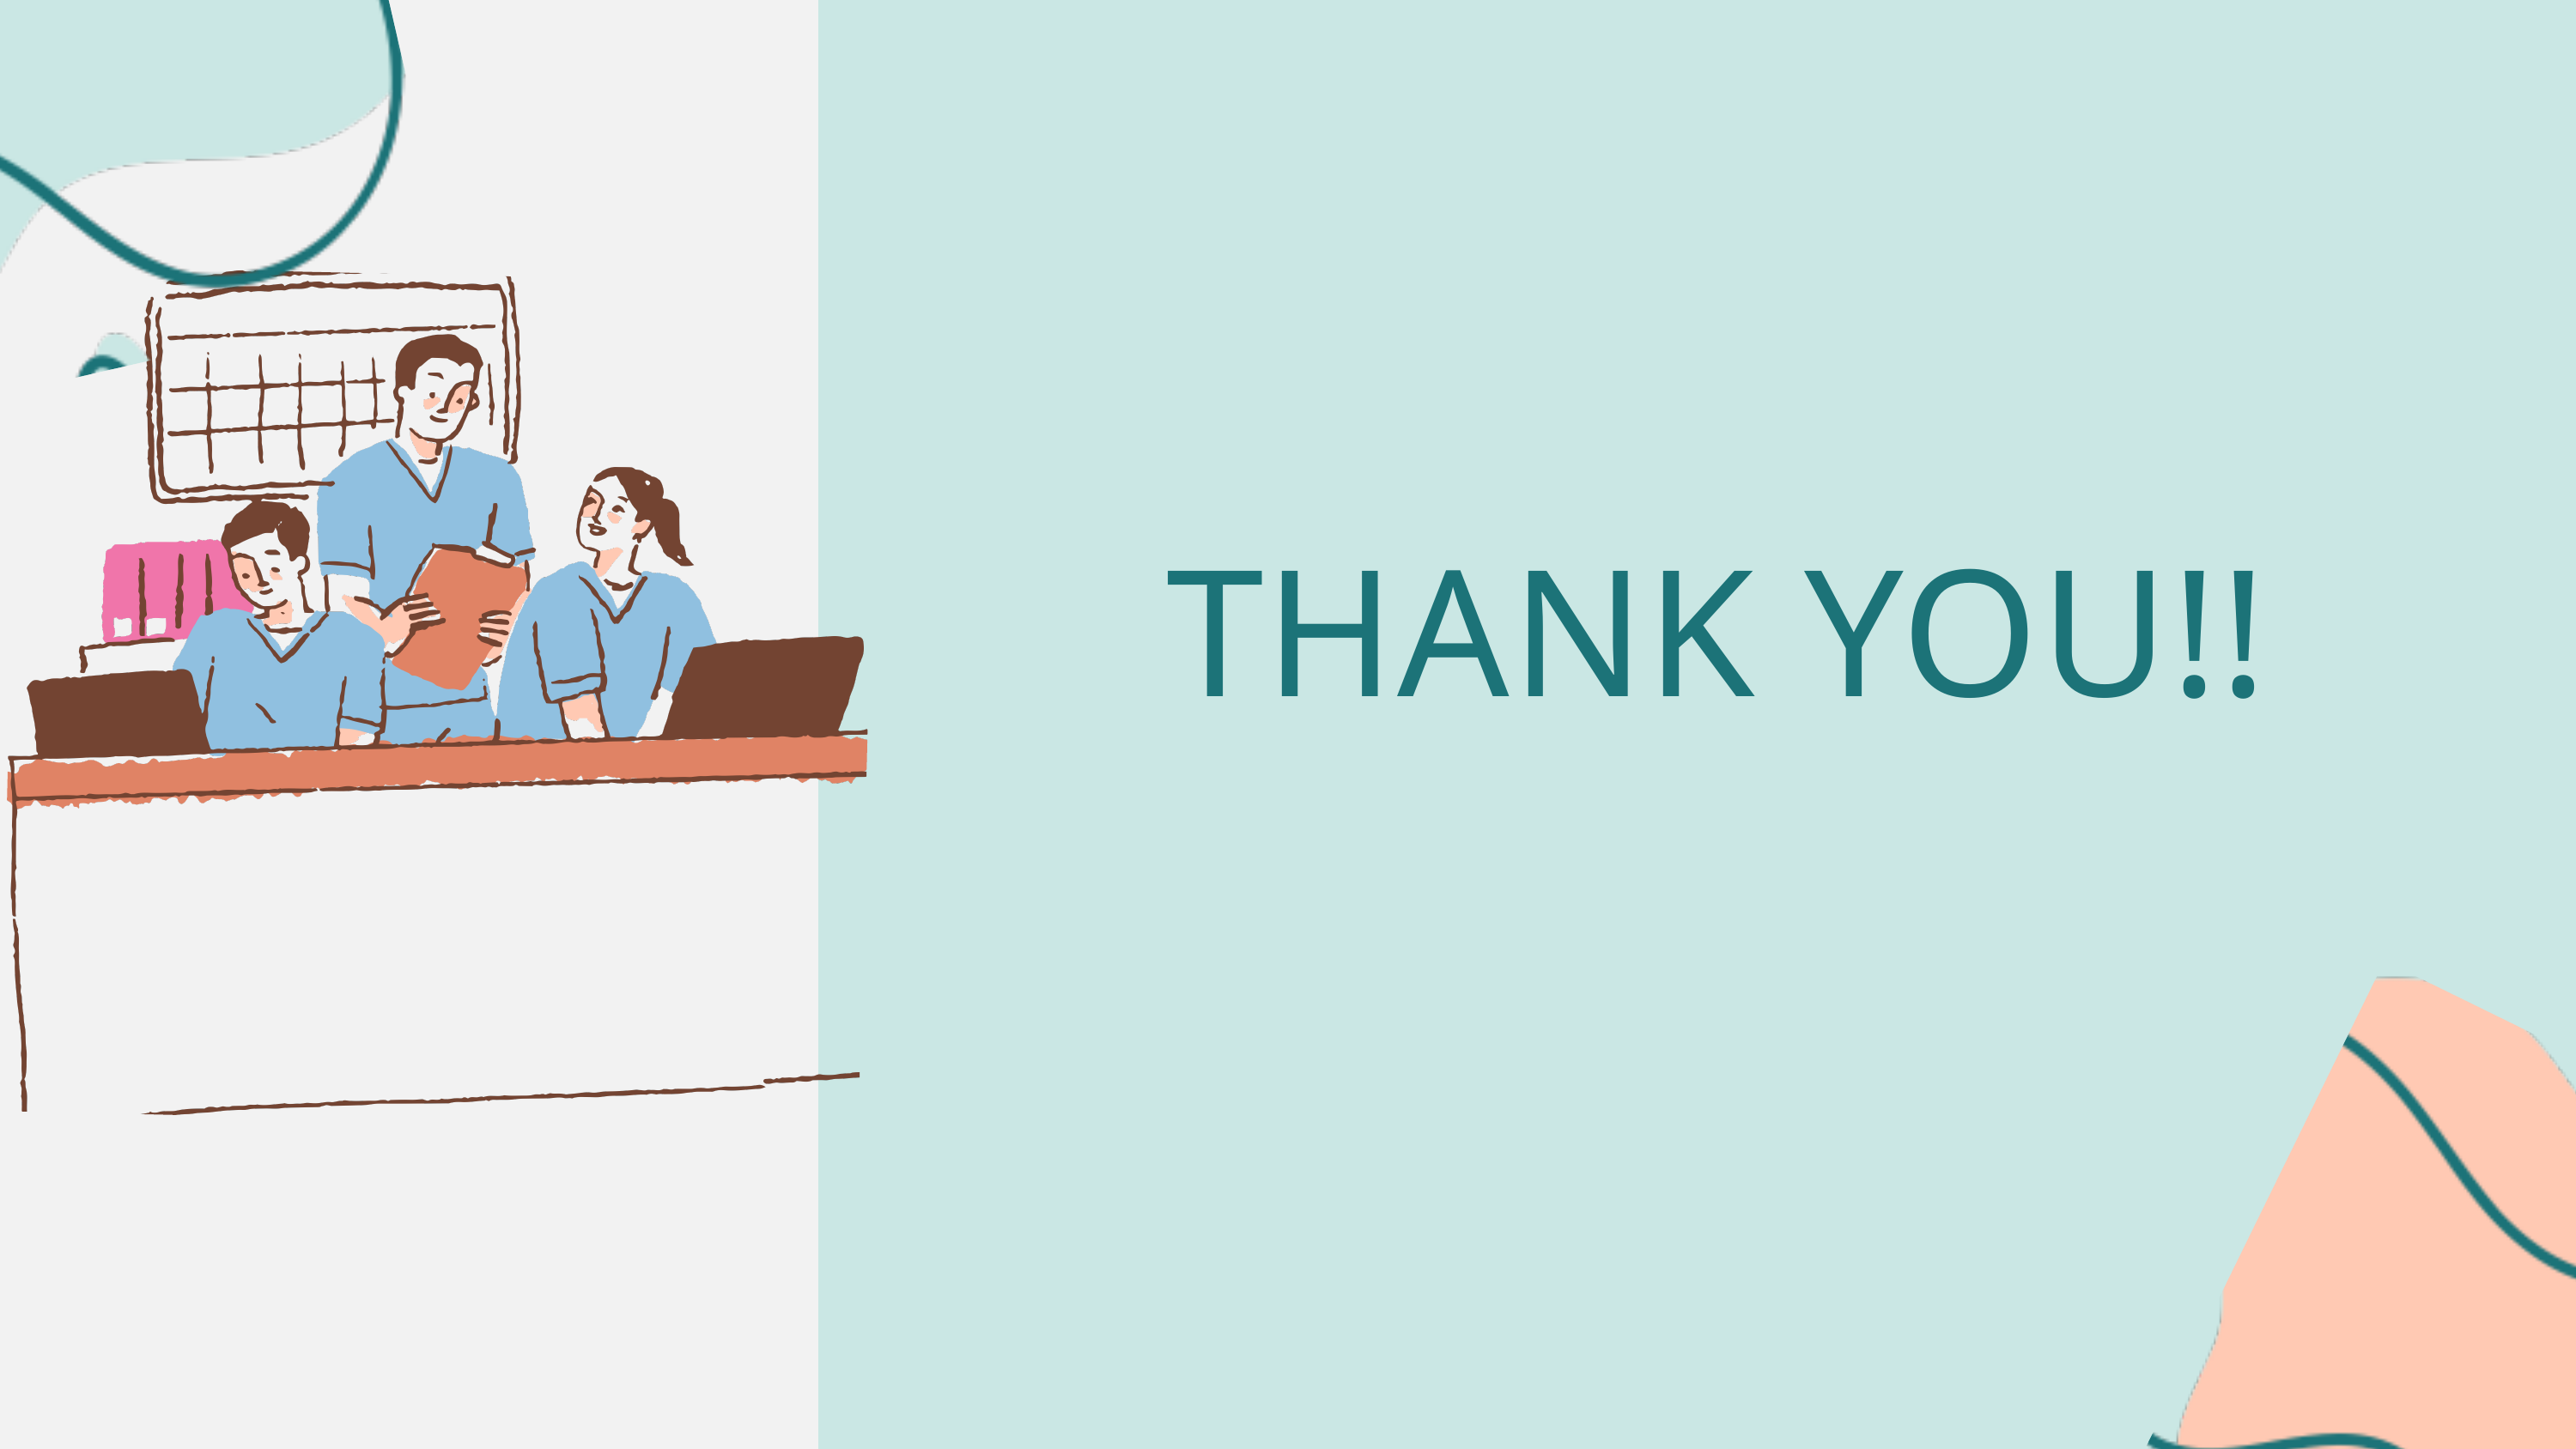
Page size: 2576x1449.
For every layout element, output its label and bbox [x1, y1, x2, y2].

text_box [0, 0, 456, 396]
text_box [818, 0, 2576, 1449]
text_box [0, 275, 813, 1130]
